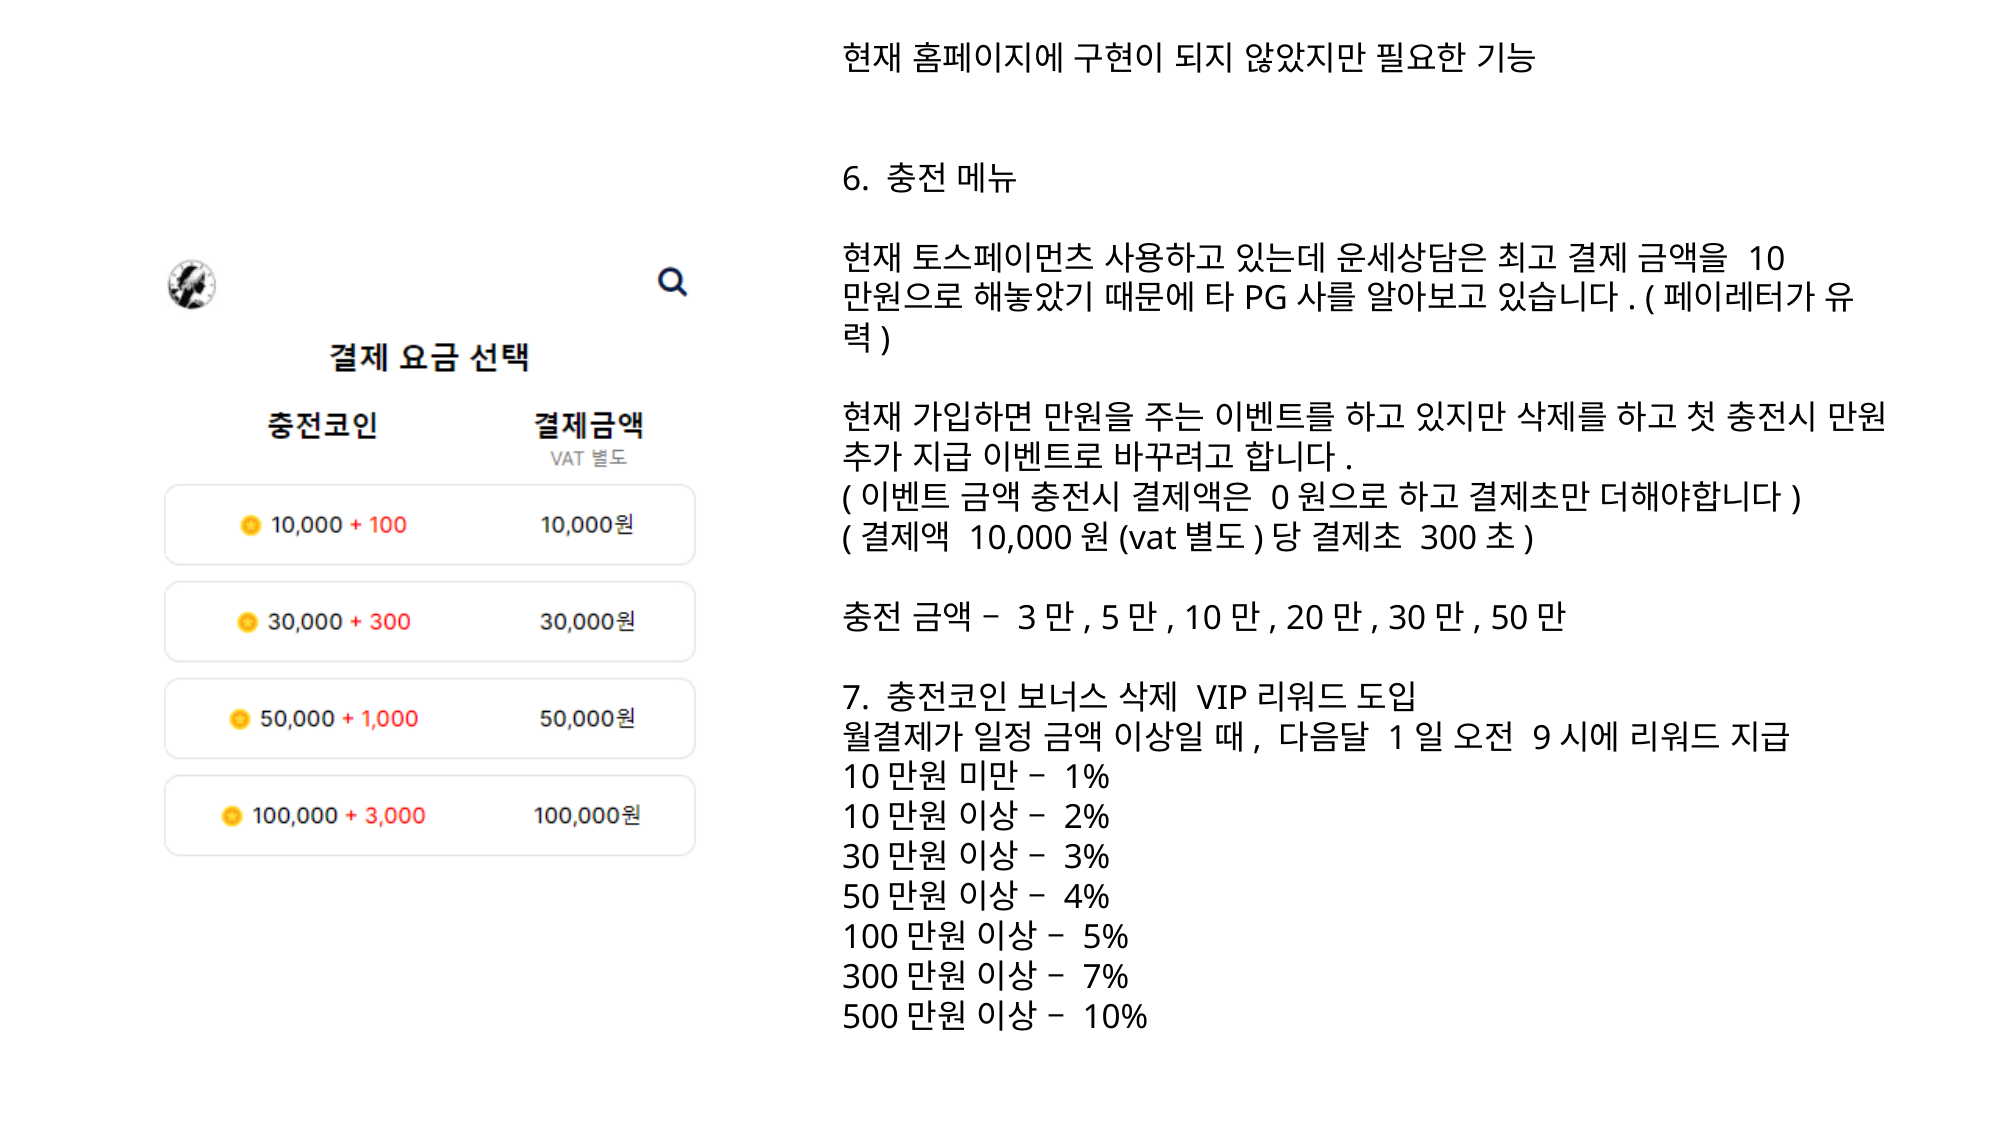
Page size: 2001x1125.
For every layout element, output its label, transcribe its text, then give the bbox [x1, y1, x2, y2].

text_box 현재 홈페이지에 구현이 되지 않았지만 필요한 기능 6. 충전 메뉴 현재 토스페이먼츠 사용하고 있는데 운세상담은 최고 결제 금액을 10만원으로 해놓았기 때문에 타PG사를 알아보고 있습니다. (페이레터가 유력) 현재 가입하면 만원을 주는 이벤트를 하고 있지만 삭제를 하고 첫 충전시 만원 추가 지급 이벤트로 바꾸려고 합니다. (이벤트 금액 충전시 결제액은 0원으로 하고 결제초만 더해야합니다) (결제액 10,000원(vat별도)당 결제초 300초) 충전 금액 – 3만, 5만, 10만, 20만, 30만, 50만 7. 충전코인 보너스 삭제 VIP리워드 도입 월결제가 일정 금액 이상일 때, 다음달 1일 오전 9시에 리워드 지급 10만원 미만 – 1% 10만원 이상 – 2% 30만원 이상 – 3% 50만원 이상 – 4% 100만원 이상 – 5% 300만원 이상 – 7% 500만원 이상 – 10% [827, 29, 1907, 1043]
picture [141, 253, 718, 872]
